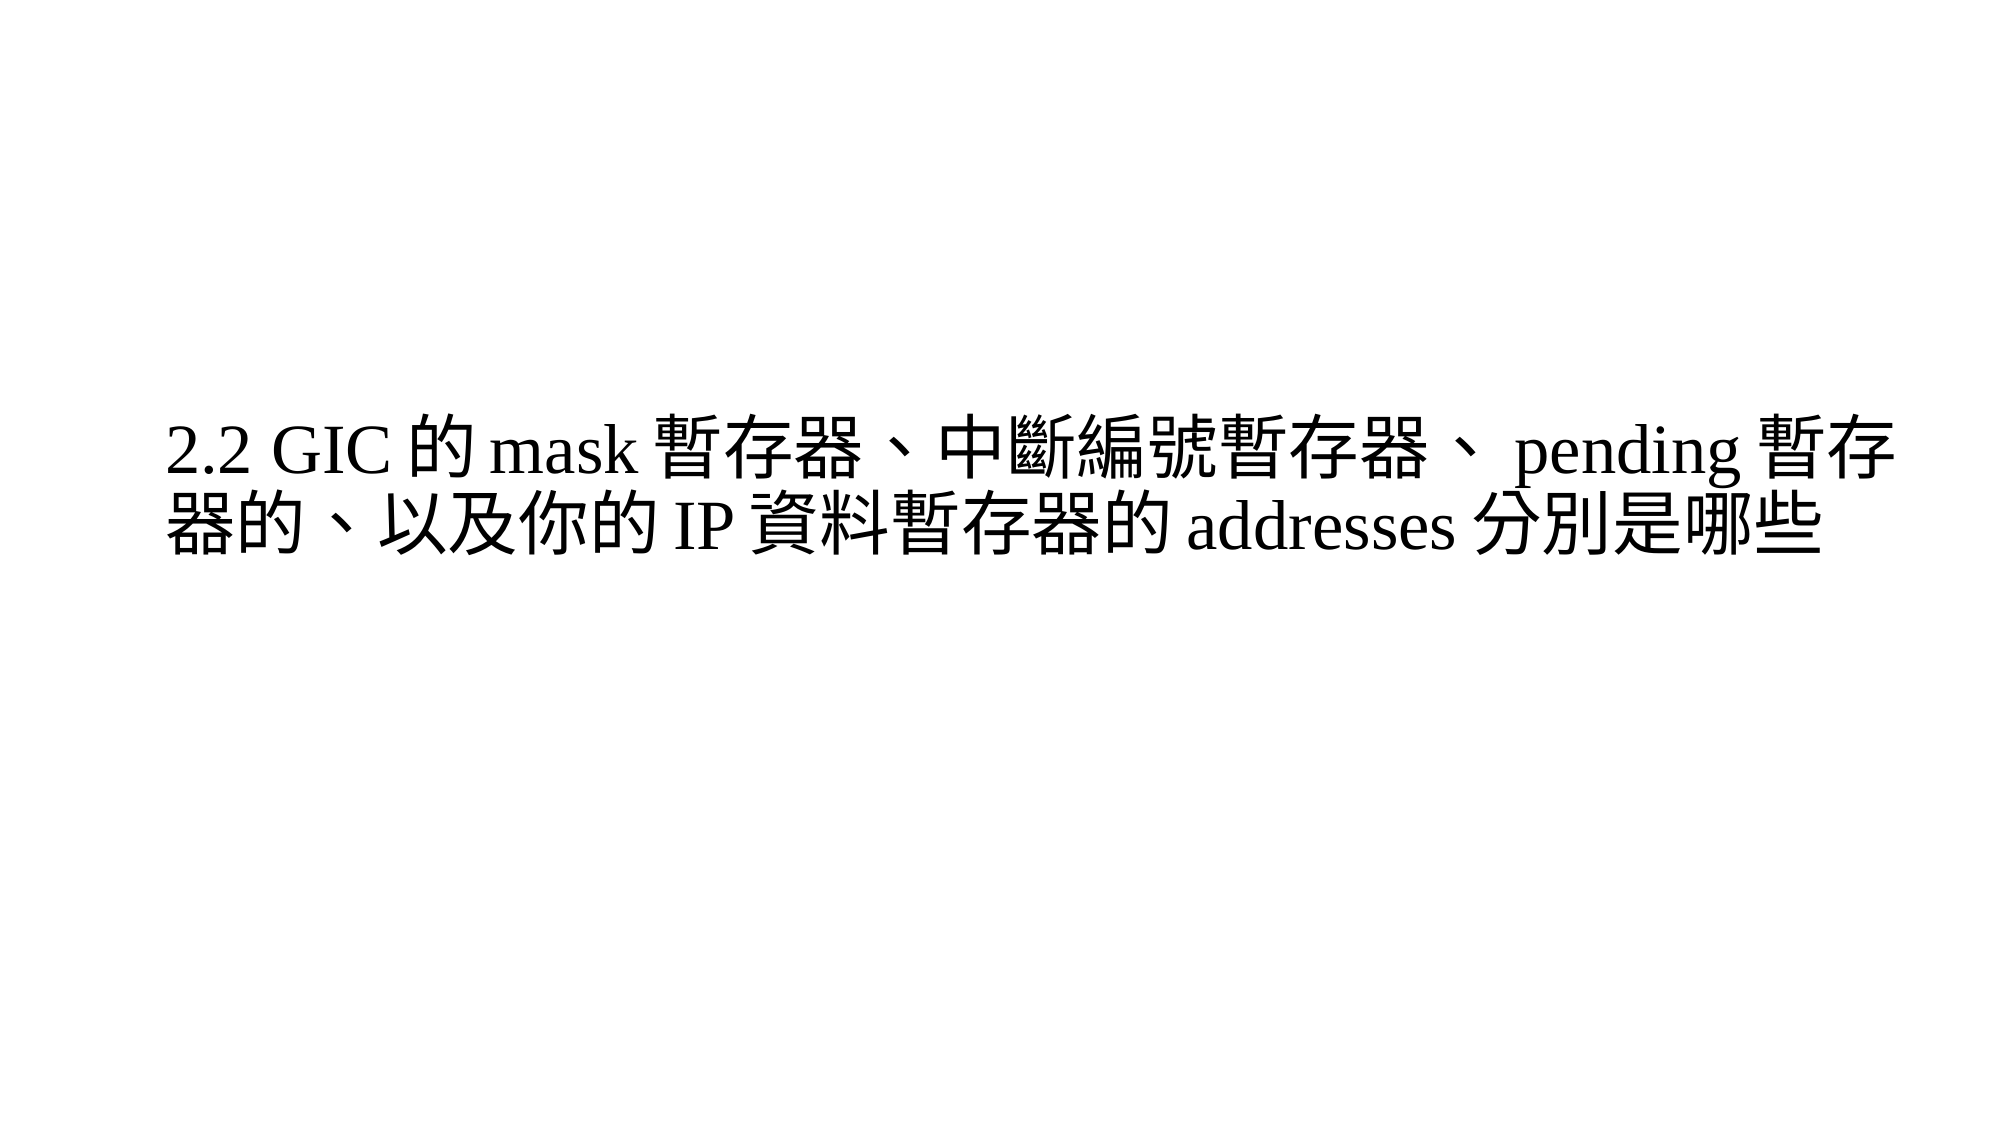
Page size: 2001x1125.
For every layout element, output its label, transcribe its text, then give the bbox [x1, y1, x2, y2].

title 2.2 GIC的mask暫存器、中斷編號暫存器、pending暫存器的、以及你的IP資料暫存器的addresses分別是哪些 [150, 371, 1956, 691]
